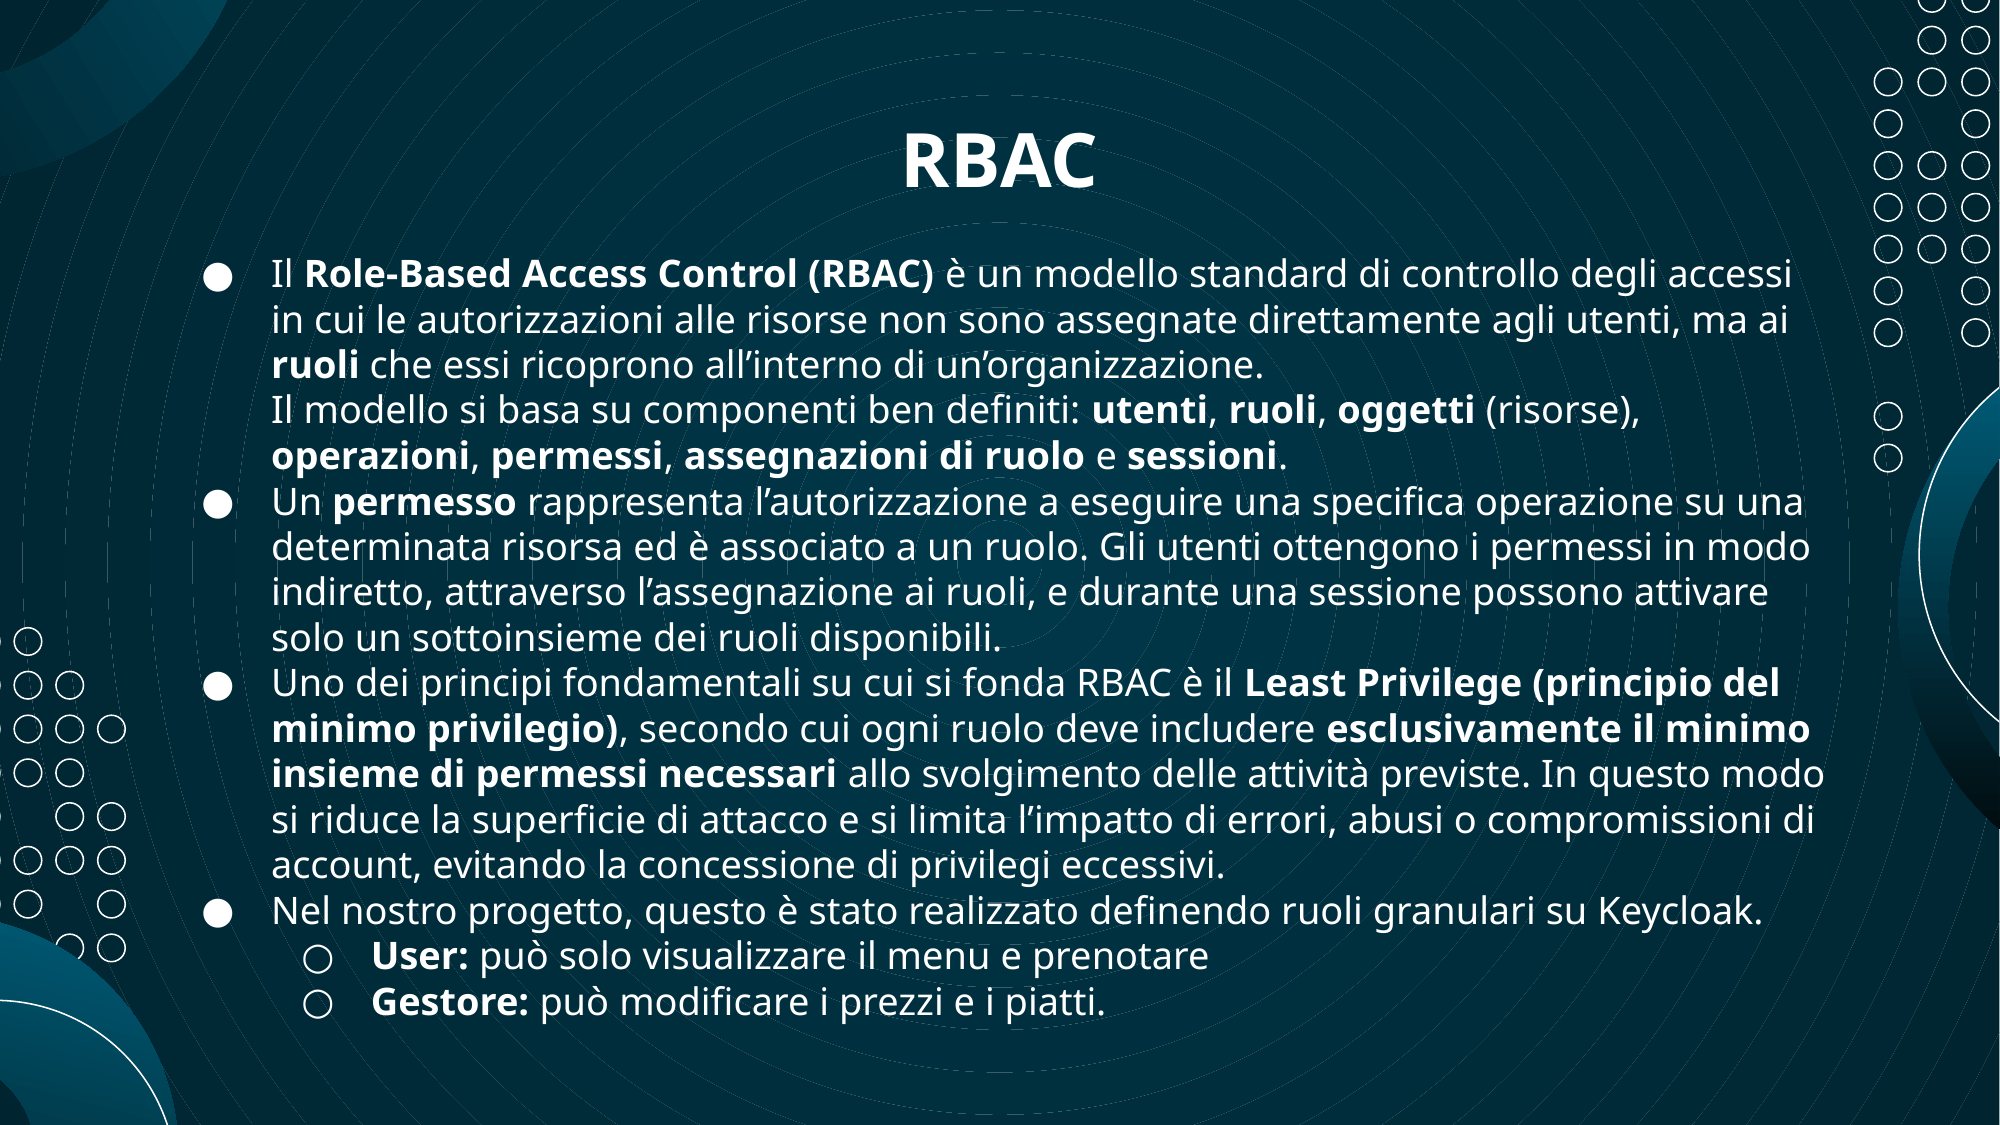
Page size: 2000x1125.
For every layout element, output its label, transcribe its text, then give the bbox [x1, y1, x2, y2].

title RBAC [155, 97, 1844, 234]
list Il Role-Based Access Control (RBAC) è un modello standard di controllo degli accessi in cui le autorizzazioni alle risorse non sono assegnate direttamente agli utenti, ma ai ruoli che essi ricoprono all’interno di un’organizzazione. Il modello si basa su componenti ben definiti: utenti, ruoli, oggetti (risorse), operazioni, permessi, assegnazioni di ruolo e sessioni. Un permesso rappresenta l’autorizzazione a eseguire una specifica operazione su una determinata risorsa ed è associato a un ruolo. Gli utenti ottengono i permessi in modo indiretto, attraverso l’assegnazione ai ruoli, e durante una sessione possono attivare solo un sottoinsieme dei ruoli disponibili. Uno dei principi fondamentali su cui si fonda RBAC è il Least Privilege (principio del minimo privilegio), secondo cui ogni ruolo deve includere esclusivamente il minimo insieme di permessi necessari allo svolgimento delle attività previste. In questo modo si riduce la superficie di attacco e si limita l’impatto di errori, abusi o compromissioni di account, evitando la concessione di privilegi eccessivi. Nel nostro progetto, questo è stato realizzato definendo ruoli granulari su Keycloak. User: può solo visualizzare il menu e prenotare Gestore: può modificare i prezzi e i piatti. [155, 234, 1844, 1049]
